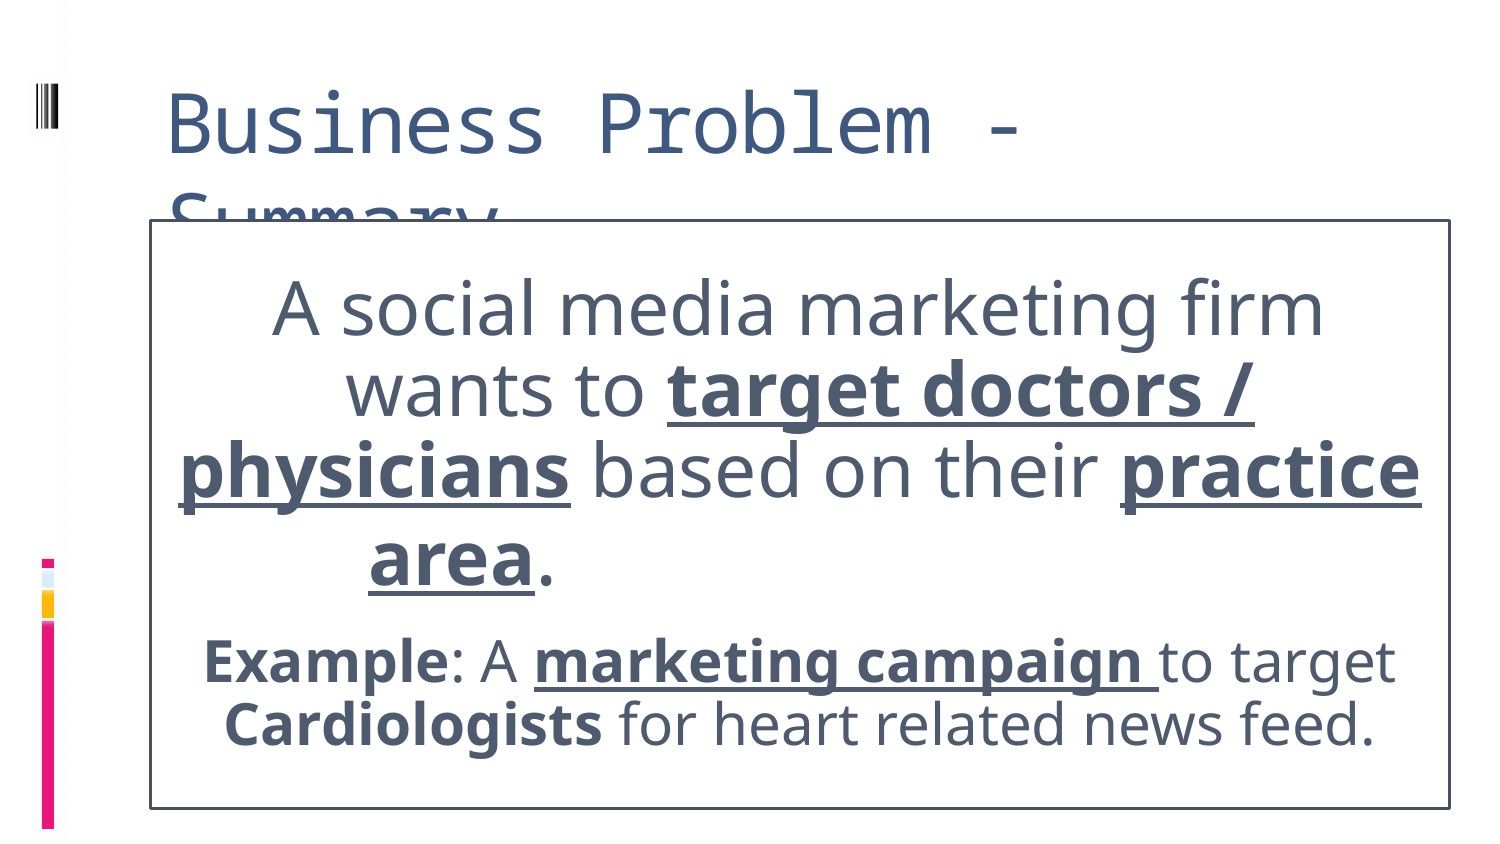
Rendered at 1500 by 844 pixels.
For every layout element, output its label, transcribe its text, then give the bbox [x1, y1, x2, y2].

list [149, 218, 1451, 810]
title Business Problem - Summary [150, 63, 1425, 176]
